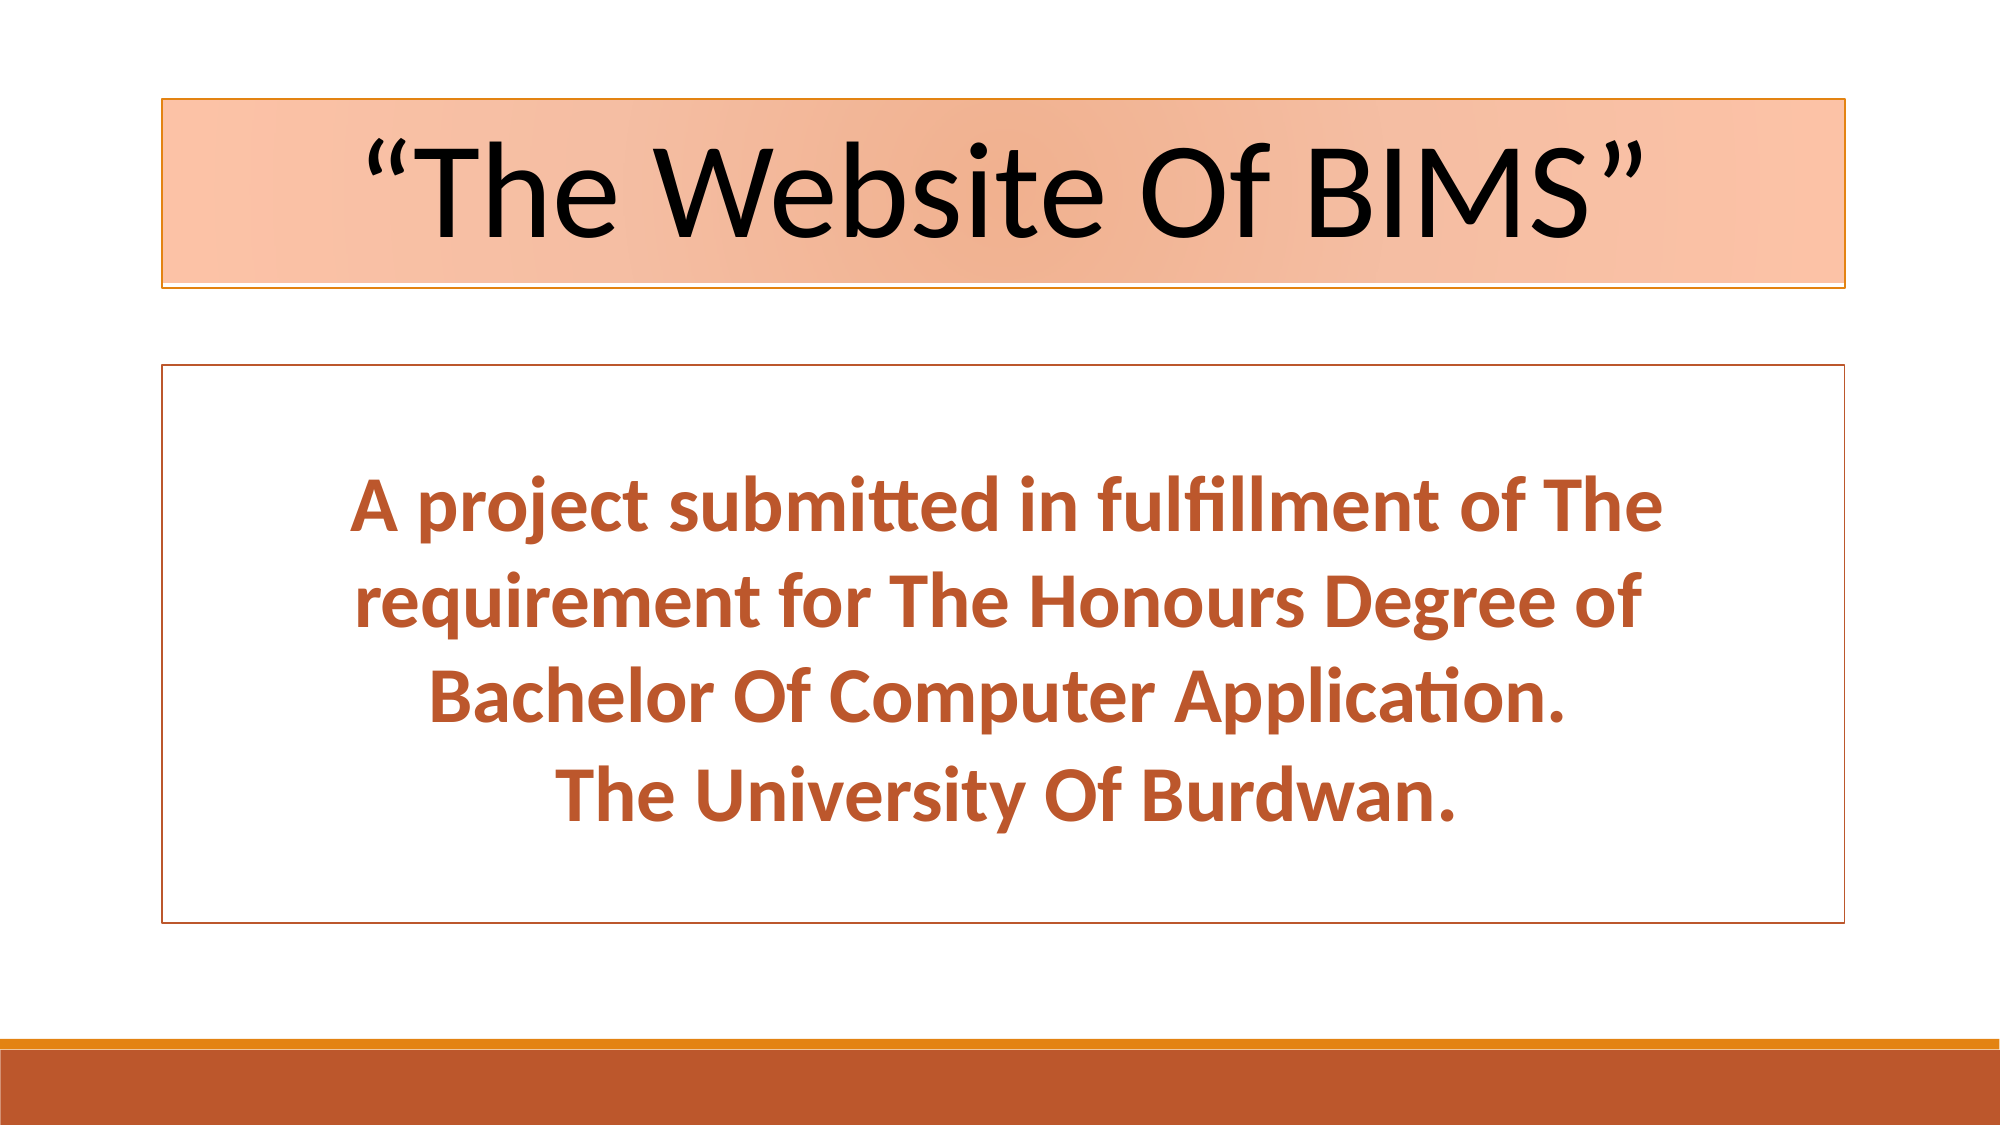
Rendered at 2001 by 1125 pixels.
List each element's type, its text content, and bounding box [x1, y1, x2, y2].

text_box [162, 364, 1845, 924]
text_box [0, 1038, 2000, 1050]
picture [161, 98, 1845, 284]
text_box A project submitted in fulfillment of The requirement for The Honours Degree of Bachelor Of Computer Application. The University Of Burdwan. [314, 446, 1680, 839]
